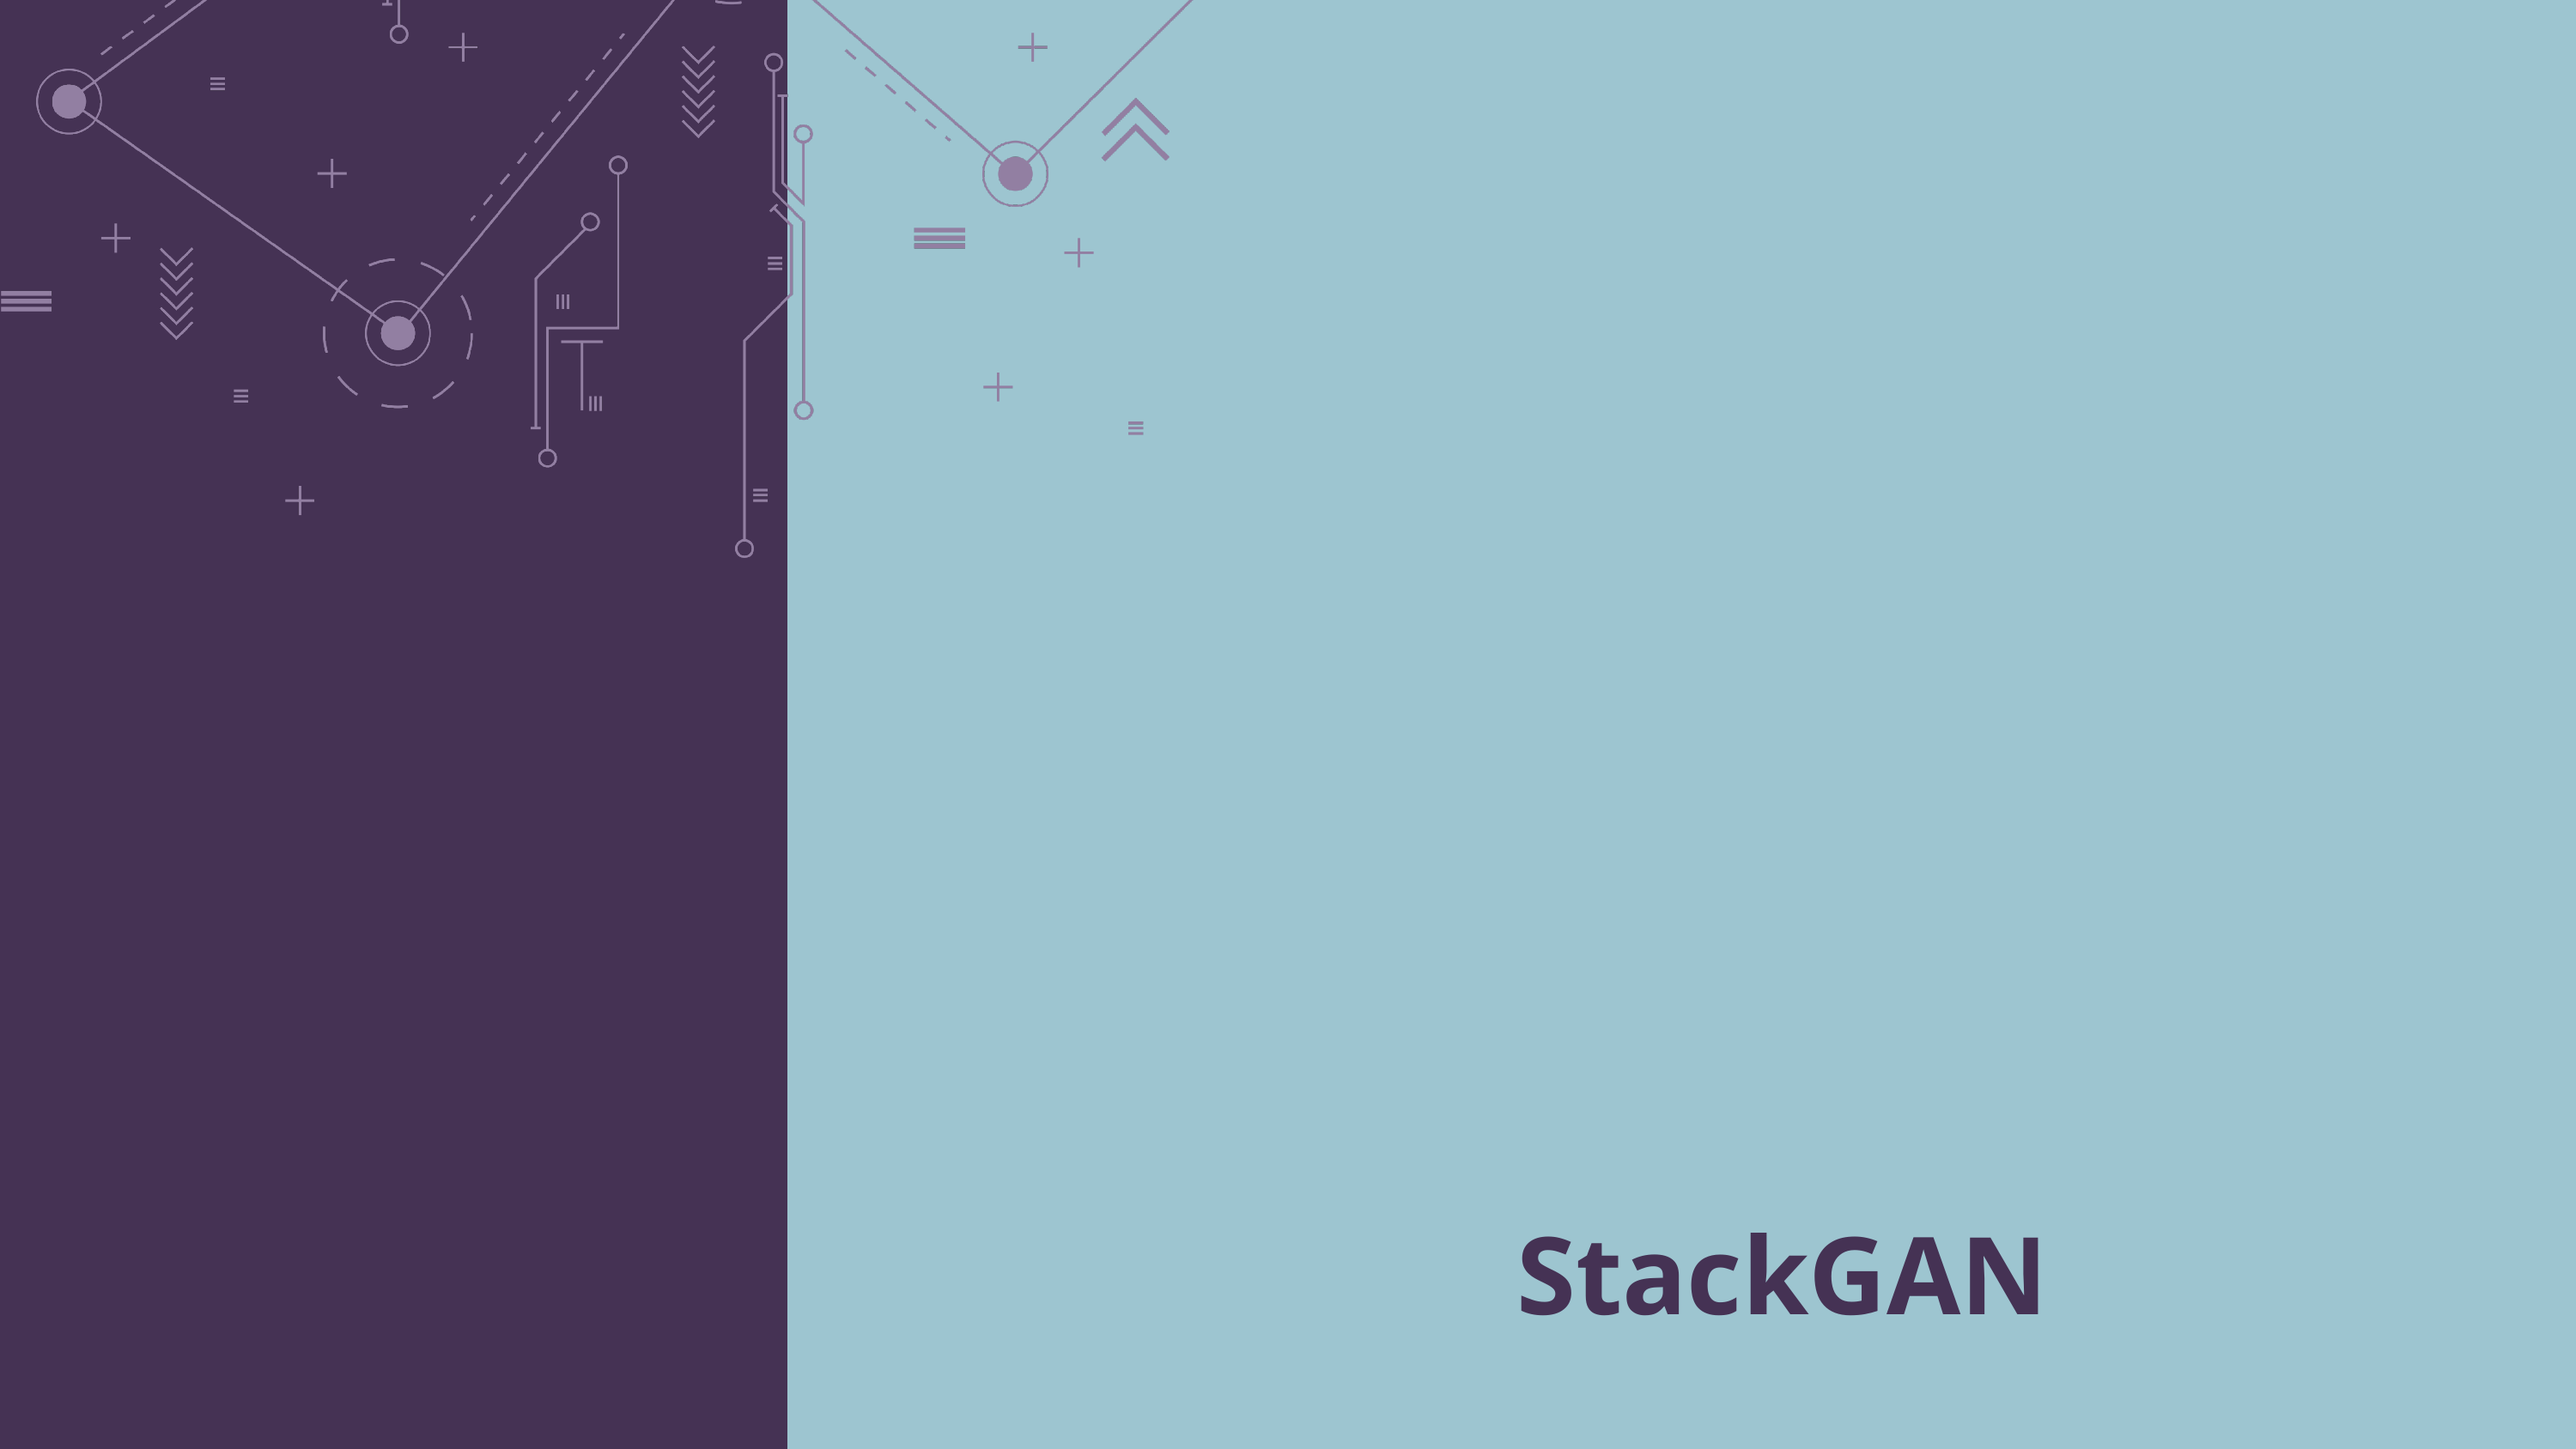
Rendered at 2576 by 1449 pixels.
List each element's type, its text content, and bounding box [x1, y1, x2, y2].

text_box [0, 0, 788, 1449]
text_box StackGAN [1516, 1188, 2482, 1337]
text_box [788, 0, 1211, 558]
